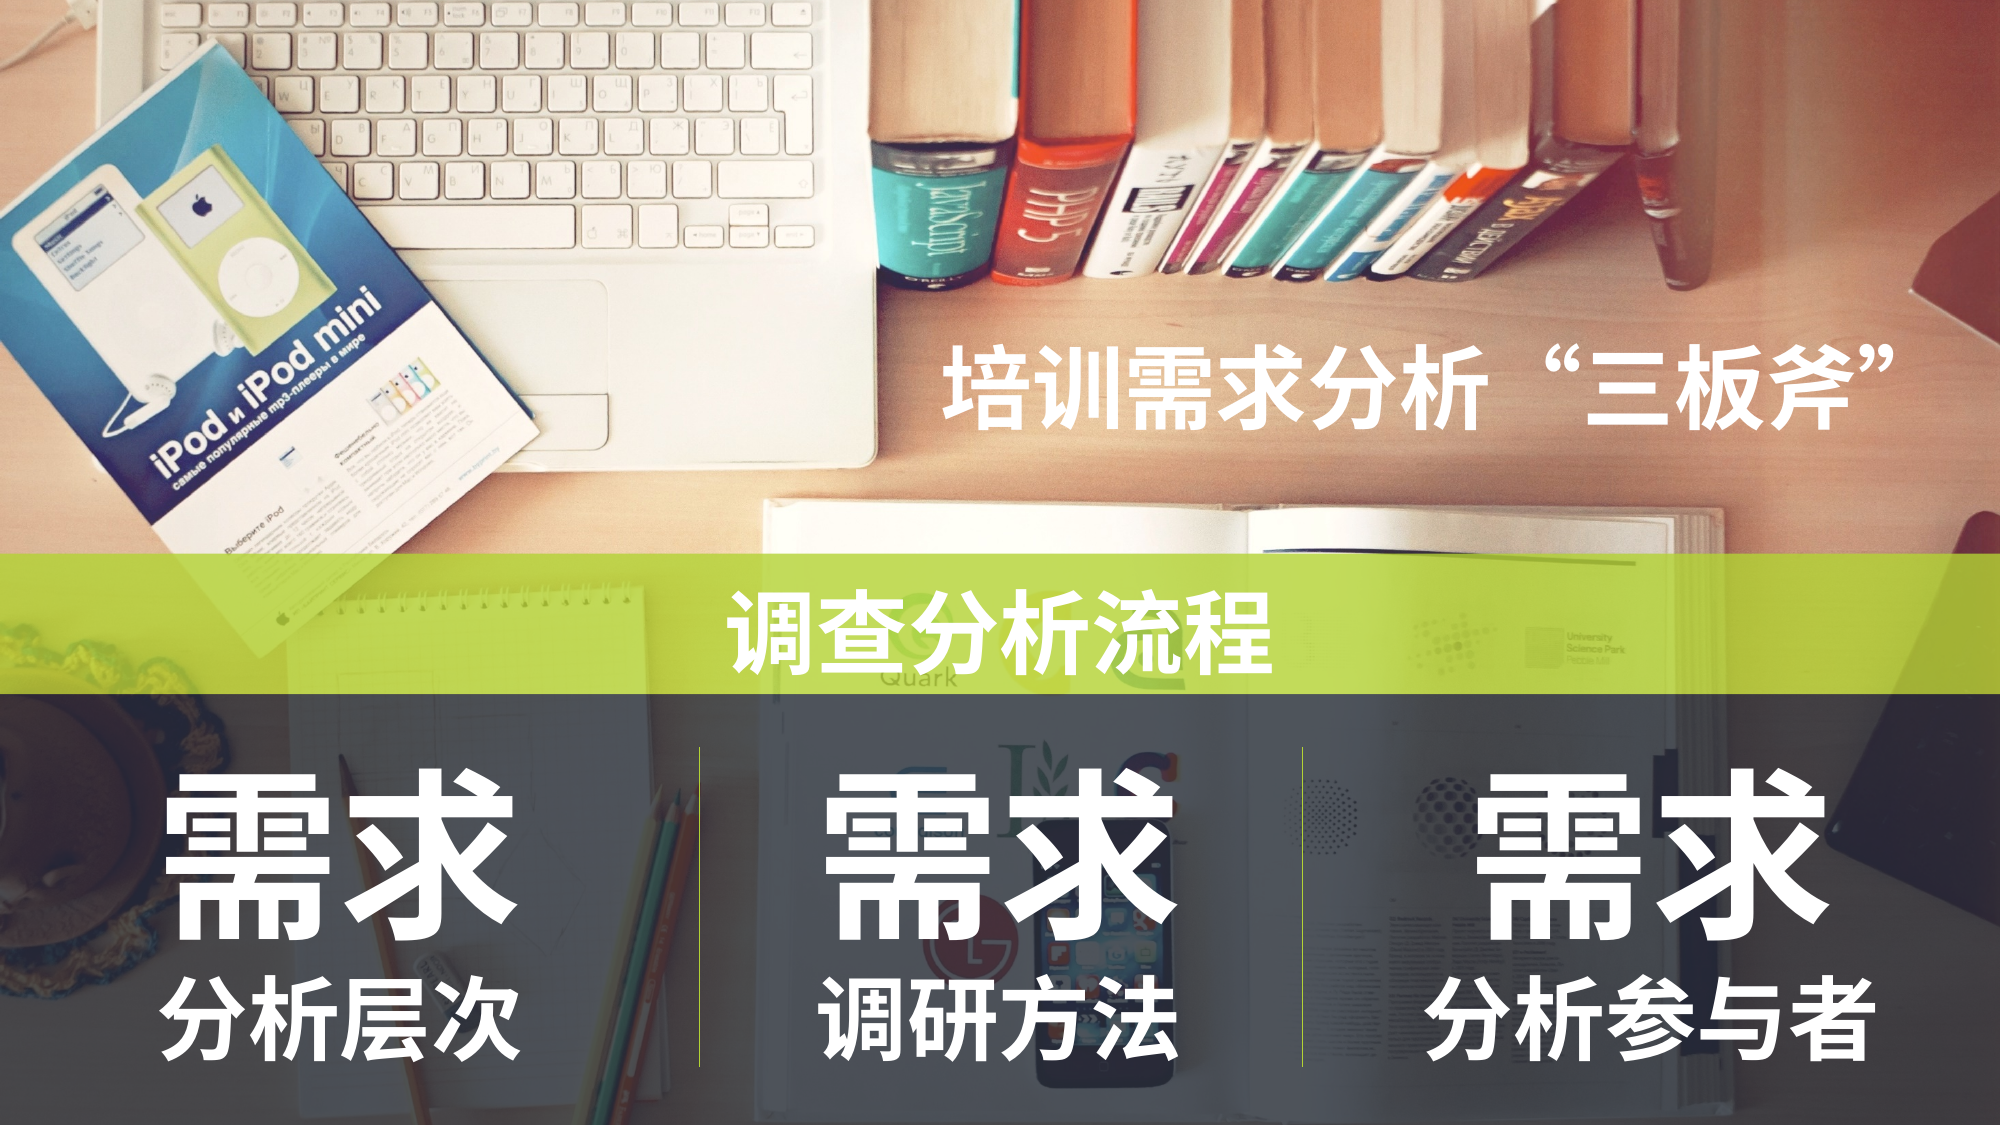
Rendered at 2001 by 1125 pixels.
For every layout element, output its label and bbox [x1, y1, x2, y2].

text_box [0, 553, 2000, 695]
picture [0, 0, 2000, 553]
picture [0, 695, 2000, 1125]
